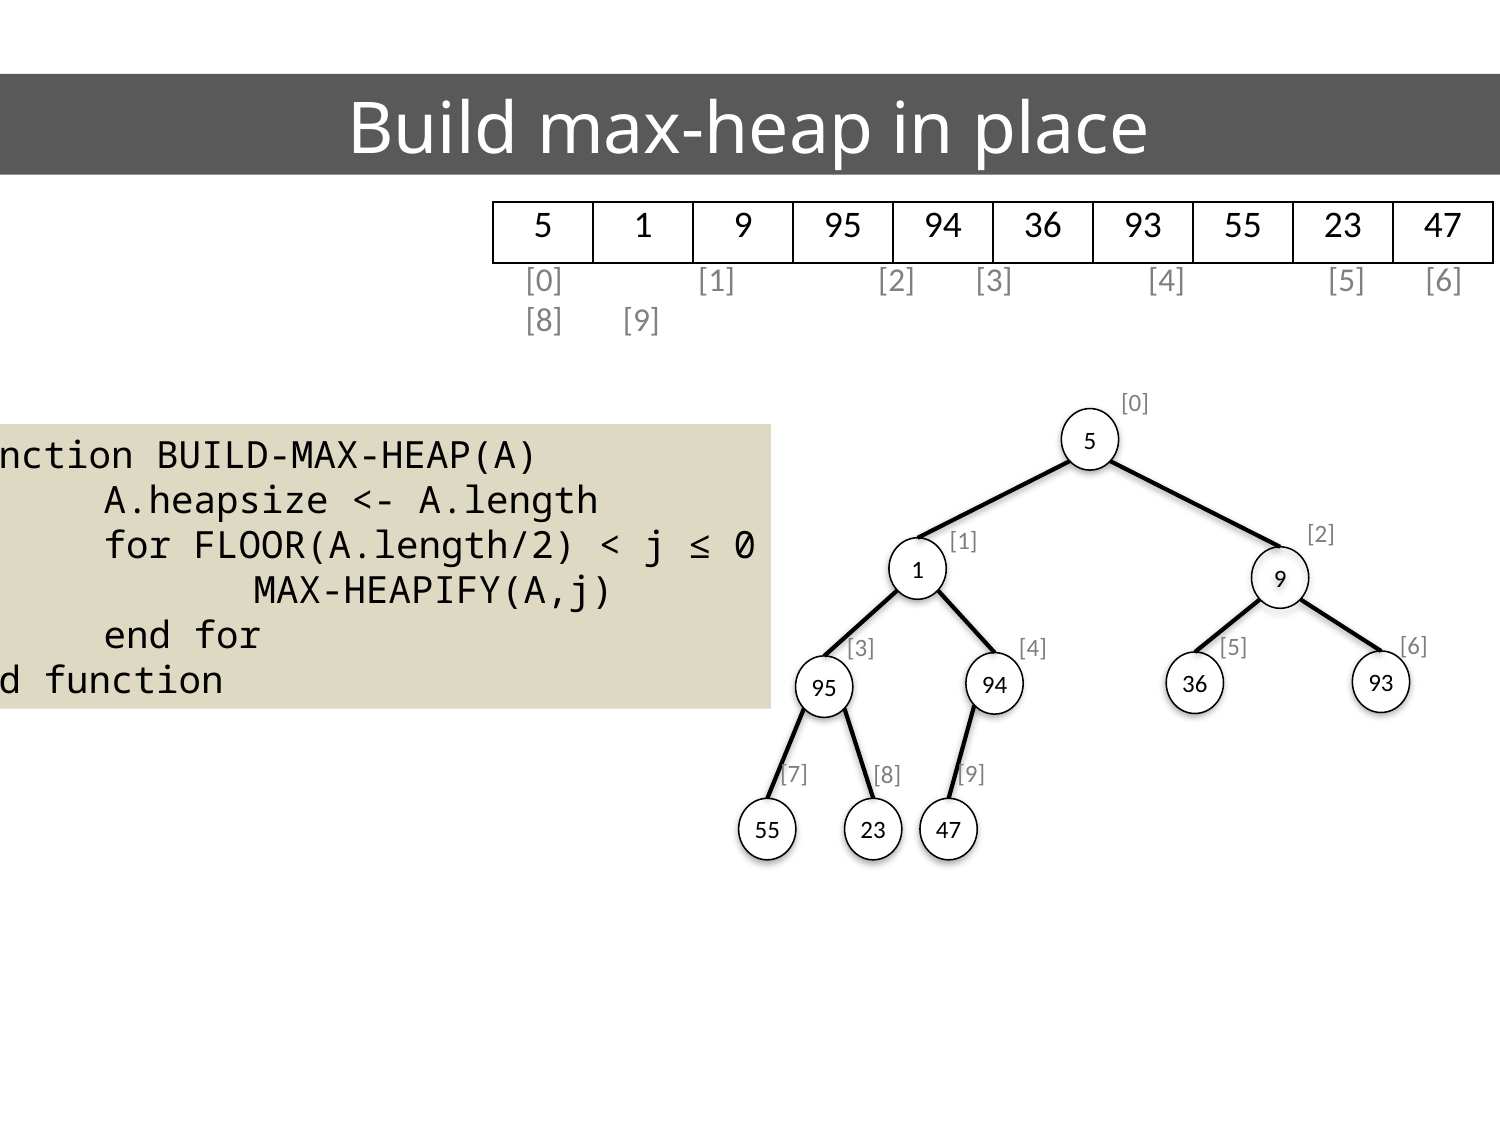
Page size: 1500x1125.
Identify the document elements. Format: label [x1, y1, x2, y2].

text_box [0, 378, 1443, 861]
table_header [694, 203, 792, 250]
table_header [1094, 203, 1192, 250]
text_box [0, 73, 1500, 175]
table_header [894, 203, 992, 250]
table_header [1194, 203, 1292, 250]
table_header [994, 203, 1092, 250]
table_header [794, 203, 892, 250]
table_header [494, 203, 592, 262]
table_header [1294, 203, 1392, 250]
table_header [1394, 203, 1492, 250]
table_header [594, 203, 692, 250]
text_box [510, 250, 1500, 346]
